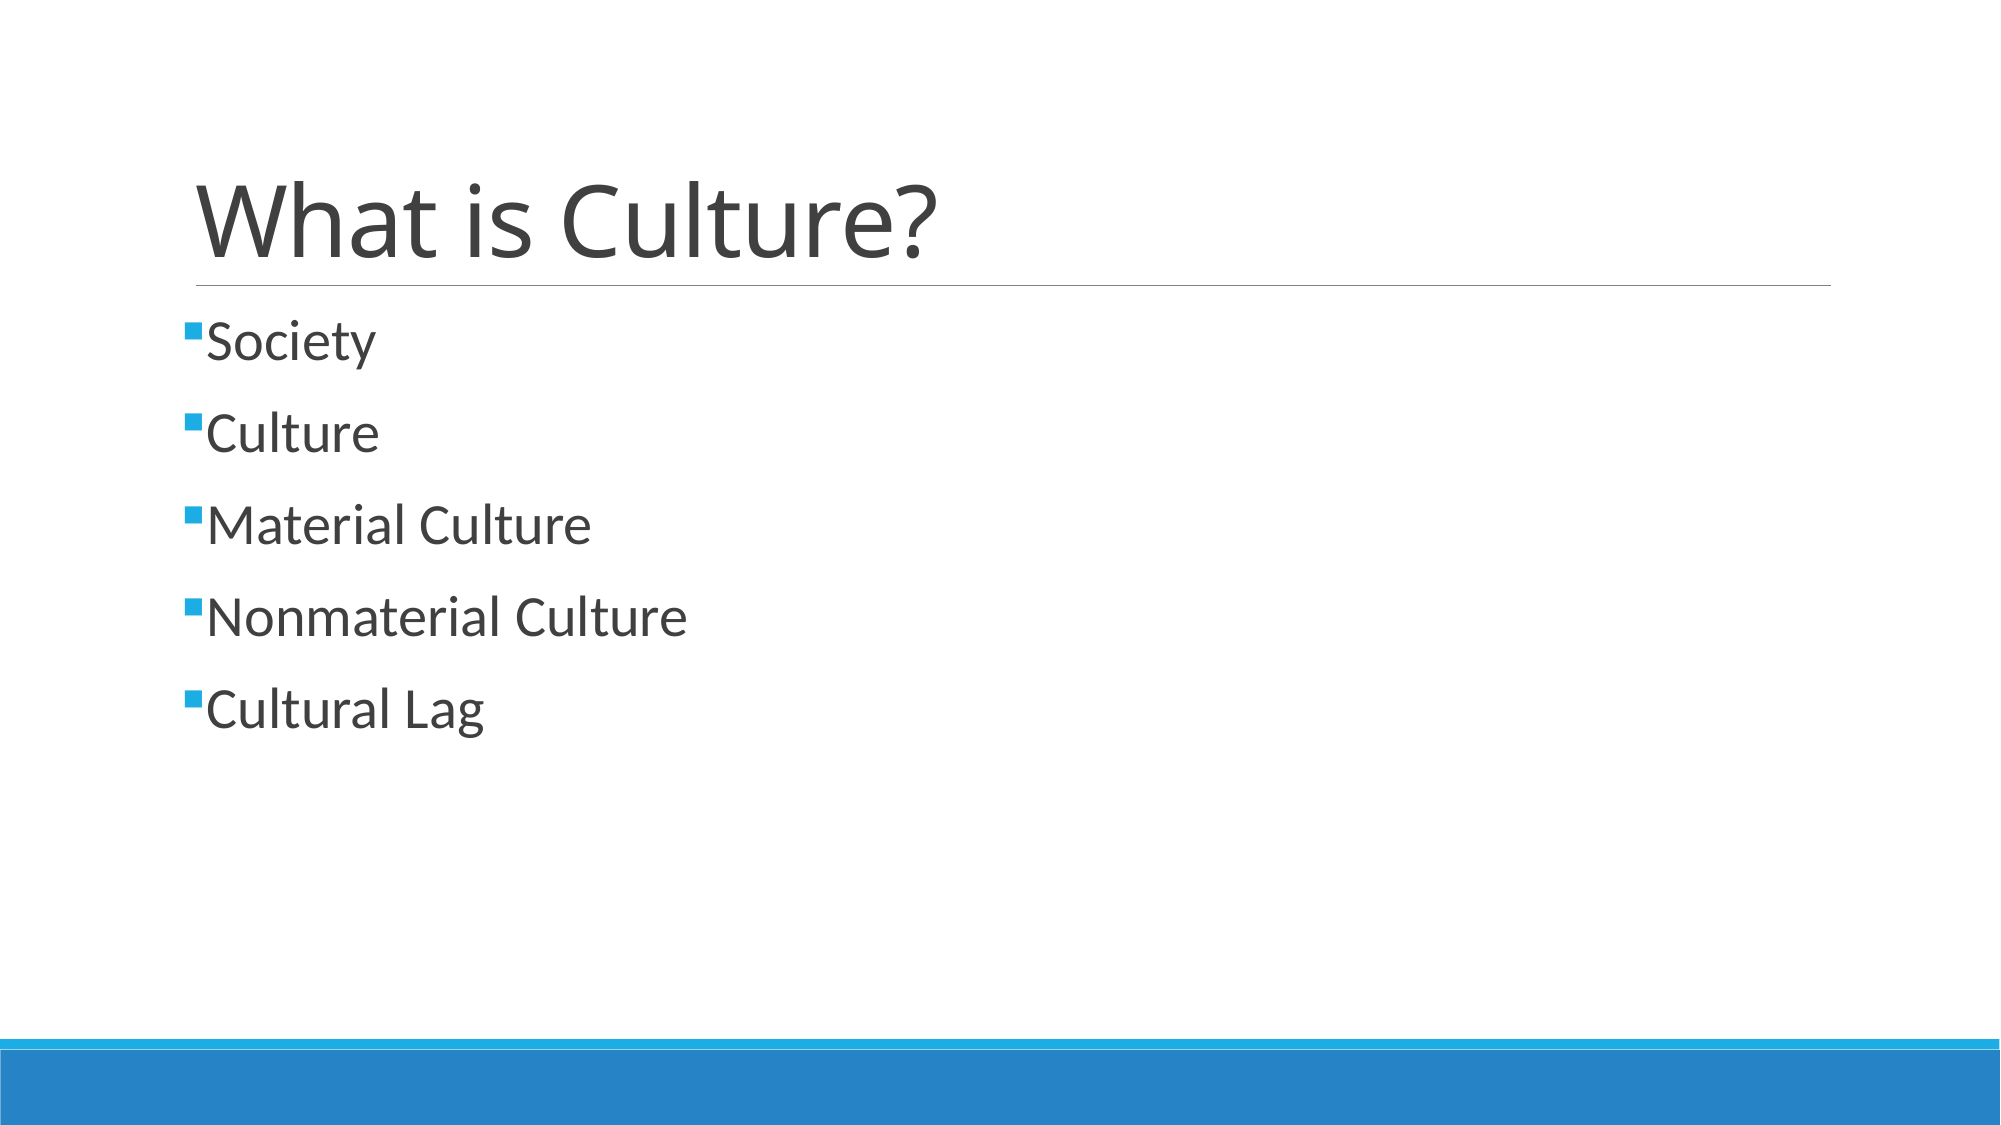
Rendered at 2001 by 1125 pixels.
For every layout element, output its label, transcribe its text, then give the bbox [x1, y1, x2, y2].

title What is Culture? [180, 47, 1830, 285]
list Society Culture Material Culture Nonmaterial Culture Cultural Lag [180, 302, 1830, 963]
